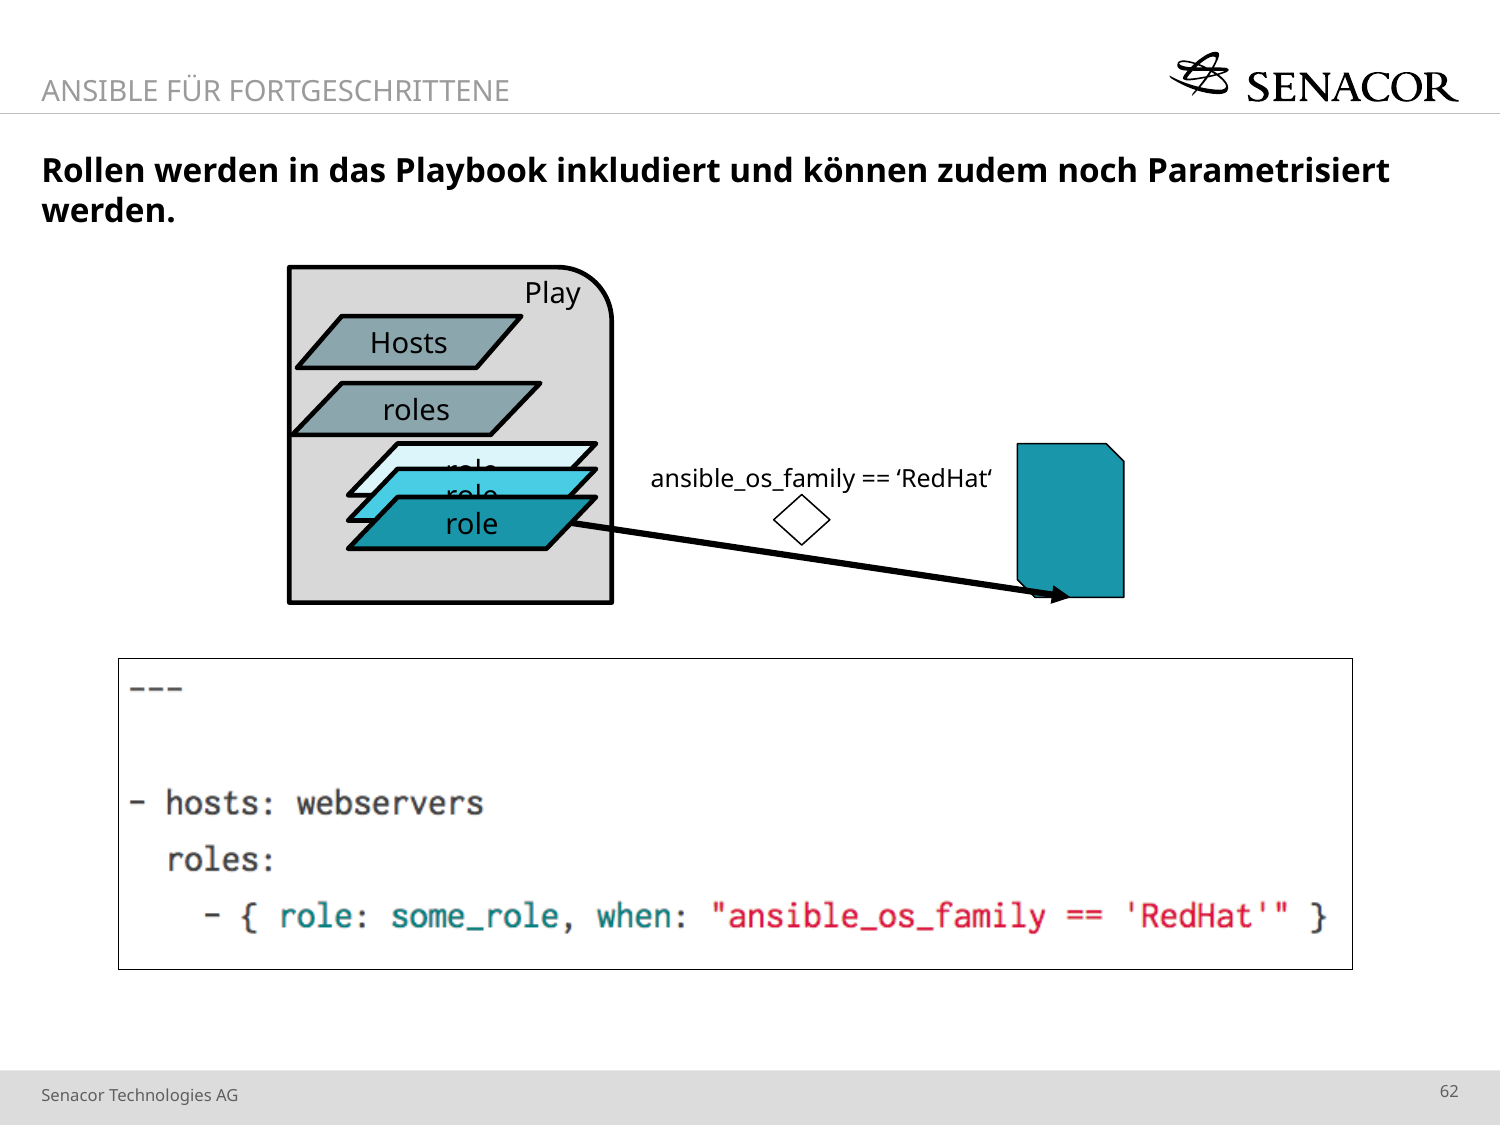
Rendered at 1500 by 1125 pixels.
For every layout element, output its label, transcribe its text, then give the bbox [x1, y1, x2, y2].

text_box ansible_os_family == ‘RedHat‘ [650, 462, 993, 493]
slide_number 62 [1352, 1070, 1459, 1125]
text_box [1015, 441, 1126, 600]
title Rollen werden in das Playbook inkludiert und können zudem noch Parametrisiert werden. [41, 149, 1459, 232]
text_box role [346, 466, 598, 523]
text_box roles [290, 381, 543, 437]
list Ansible für Fortgeschrittene [41, 42, 1164, 114]
text_box [772, 492, 832, 518]
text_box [570, 520, 1018, 524]
text_box Hosts [295, 314, 524, 370]
text_box role [346, 441, 598, 498]
text_box [783, 531, 821, 547]
text_box role [346, 494, 598, 551]
picture [117, 658, 1353, 971]
text_box Play [287, 265, 614, 605]
